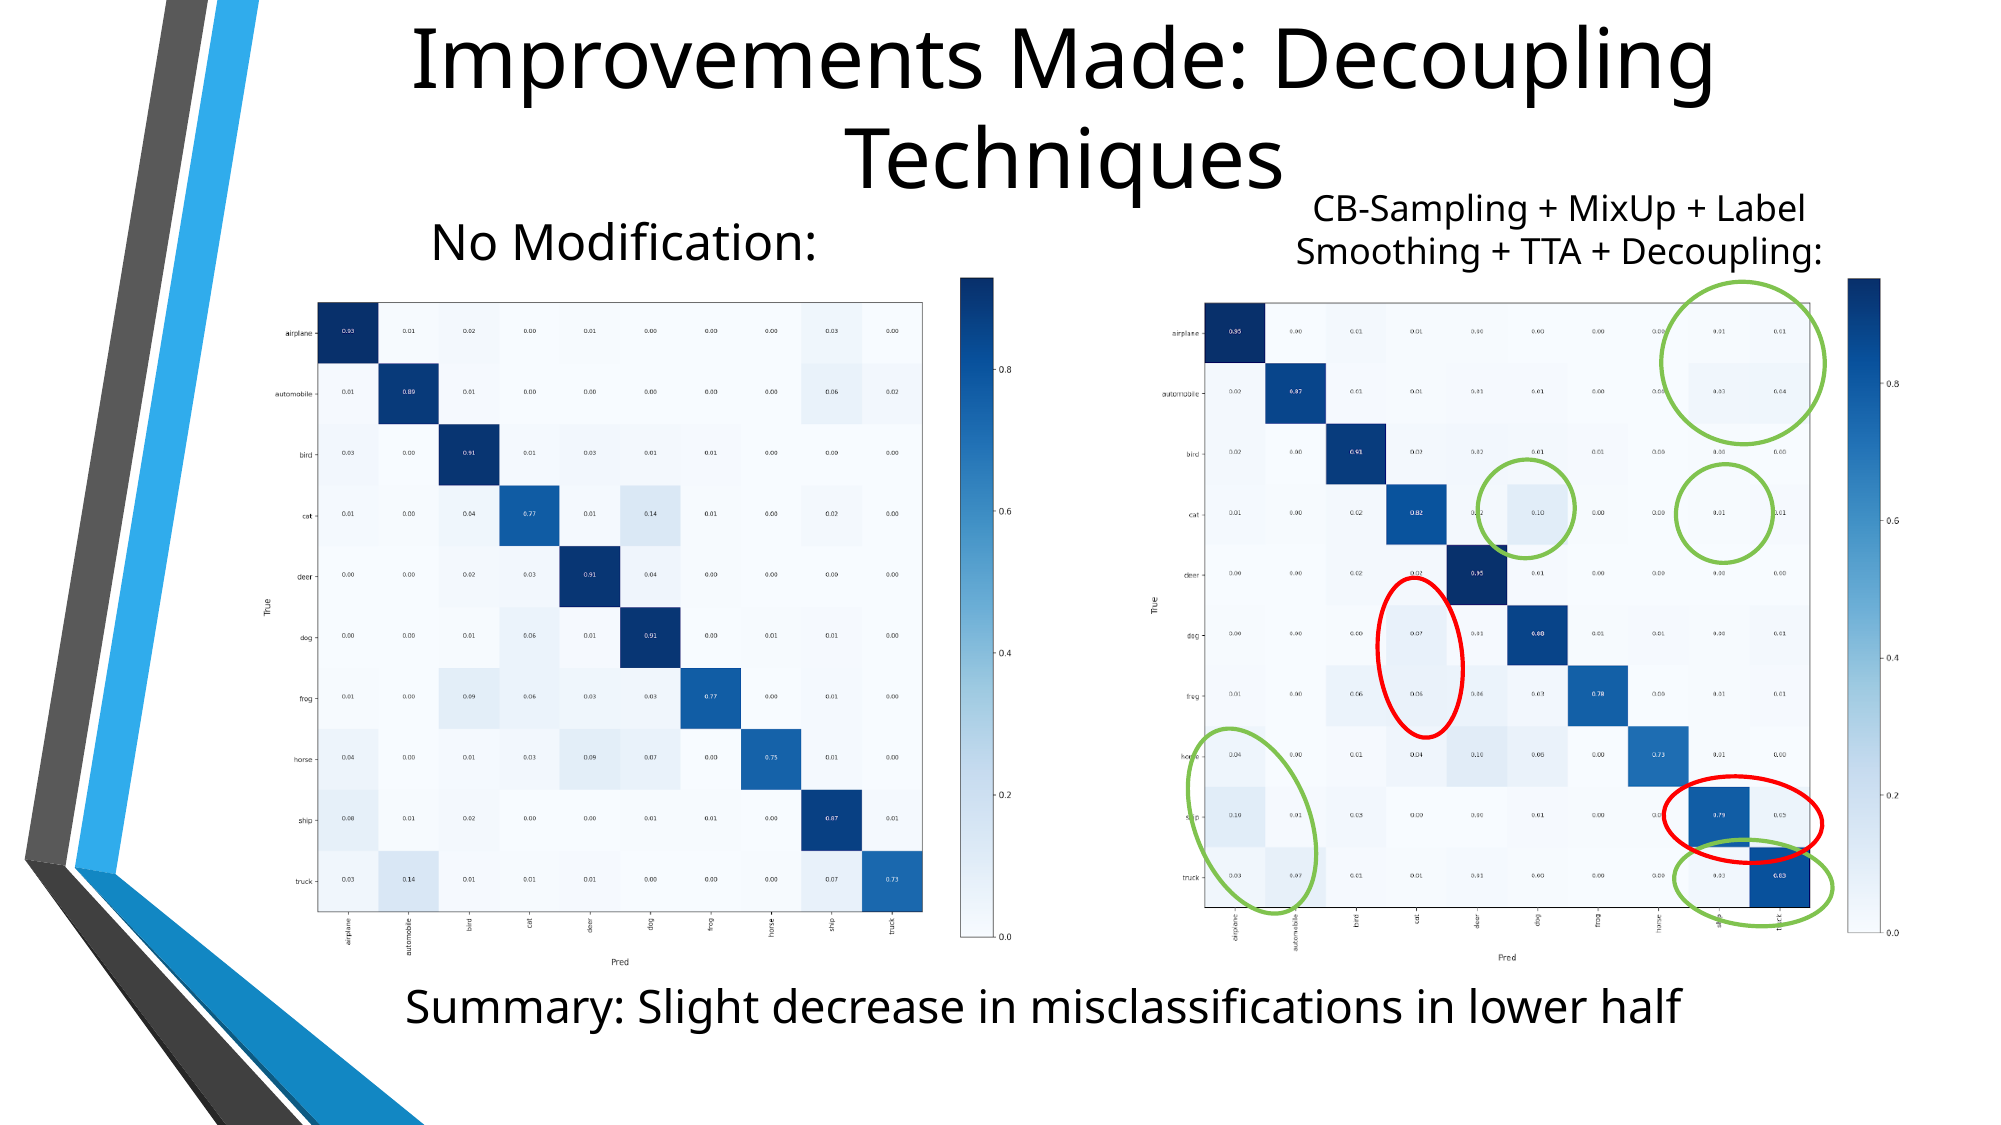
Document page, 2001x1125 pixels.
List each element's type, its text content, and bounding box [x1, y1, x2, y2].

text_box No Modification: [279, 249, 969, 274]
picture [1147, 274, 1905, 963]
text_box Summary: Slight decrease in misclassifications in lower half [390, 970, 1741, 1089]
picture [256, 274, 1036, 974]
text_box Improvements Made: Decoupling Techniques [243, 0, 1887, 249]
text_box CB-Sampling + MixUp + Label Smoothing + TTA + Decoupling: [1215, 177, 1905, 274]
